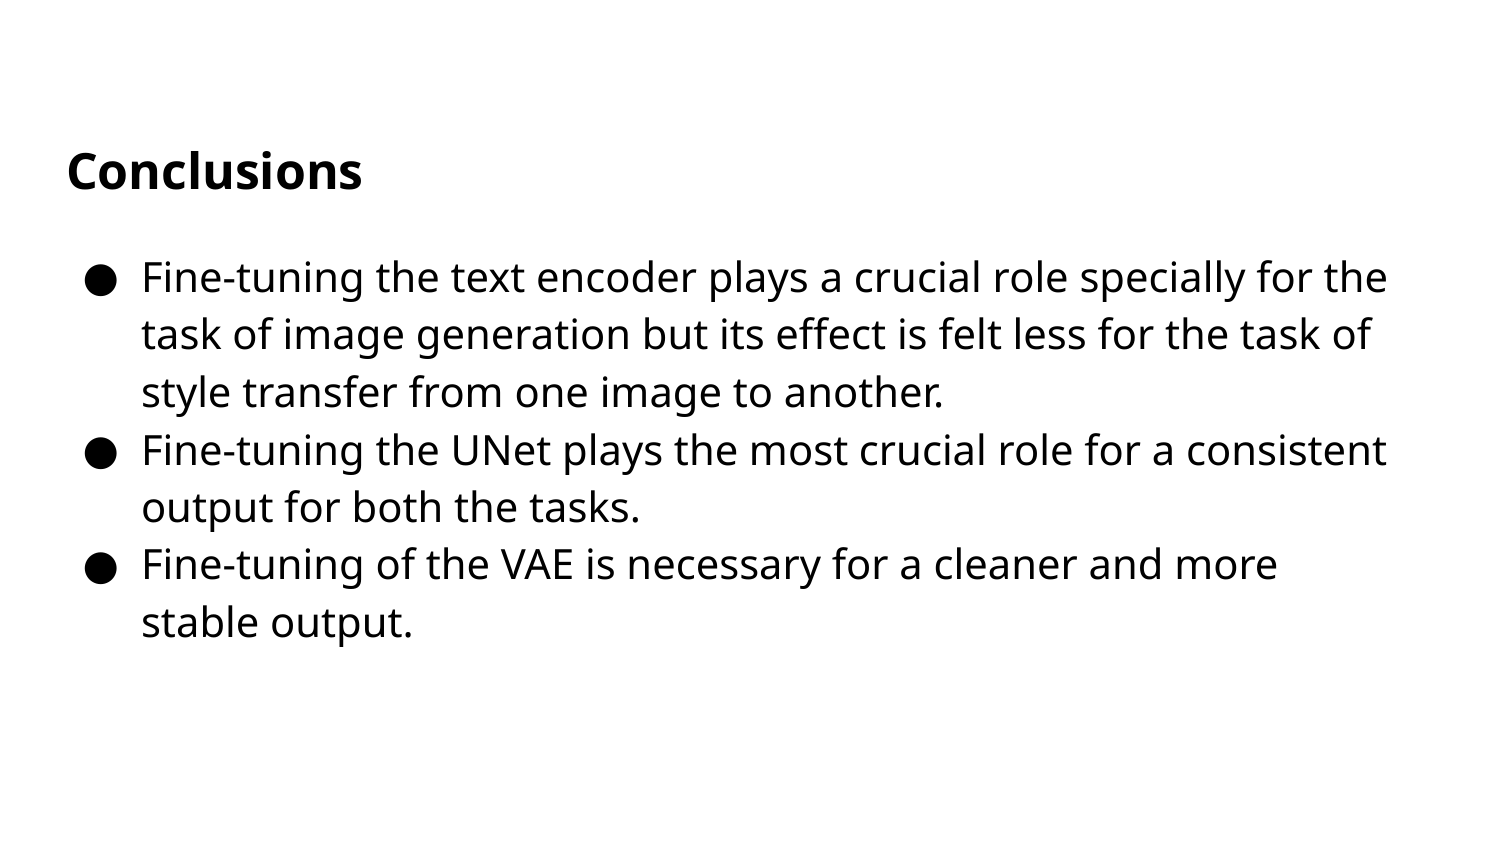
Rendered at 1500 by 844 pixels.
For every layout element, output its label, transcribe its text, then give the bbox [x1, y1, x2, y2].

title Conclusions [51, 91, 512, 216]
list Fine-tuning the text encoder plays a crucial role specially for the task of image generation but its effect is felt less for the task of style transfer from one image to another. Fine-tuning the UNet plays the most crucial role for a consistent output for both the tasks. Fine-tuning of the VAE is necessary for a cleaner and more stable output. [51, 227, 1413, 750]
